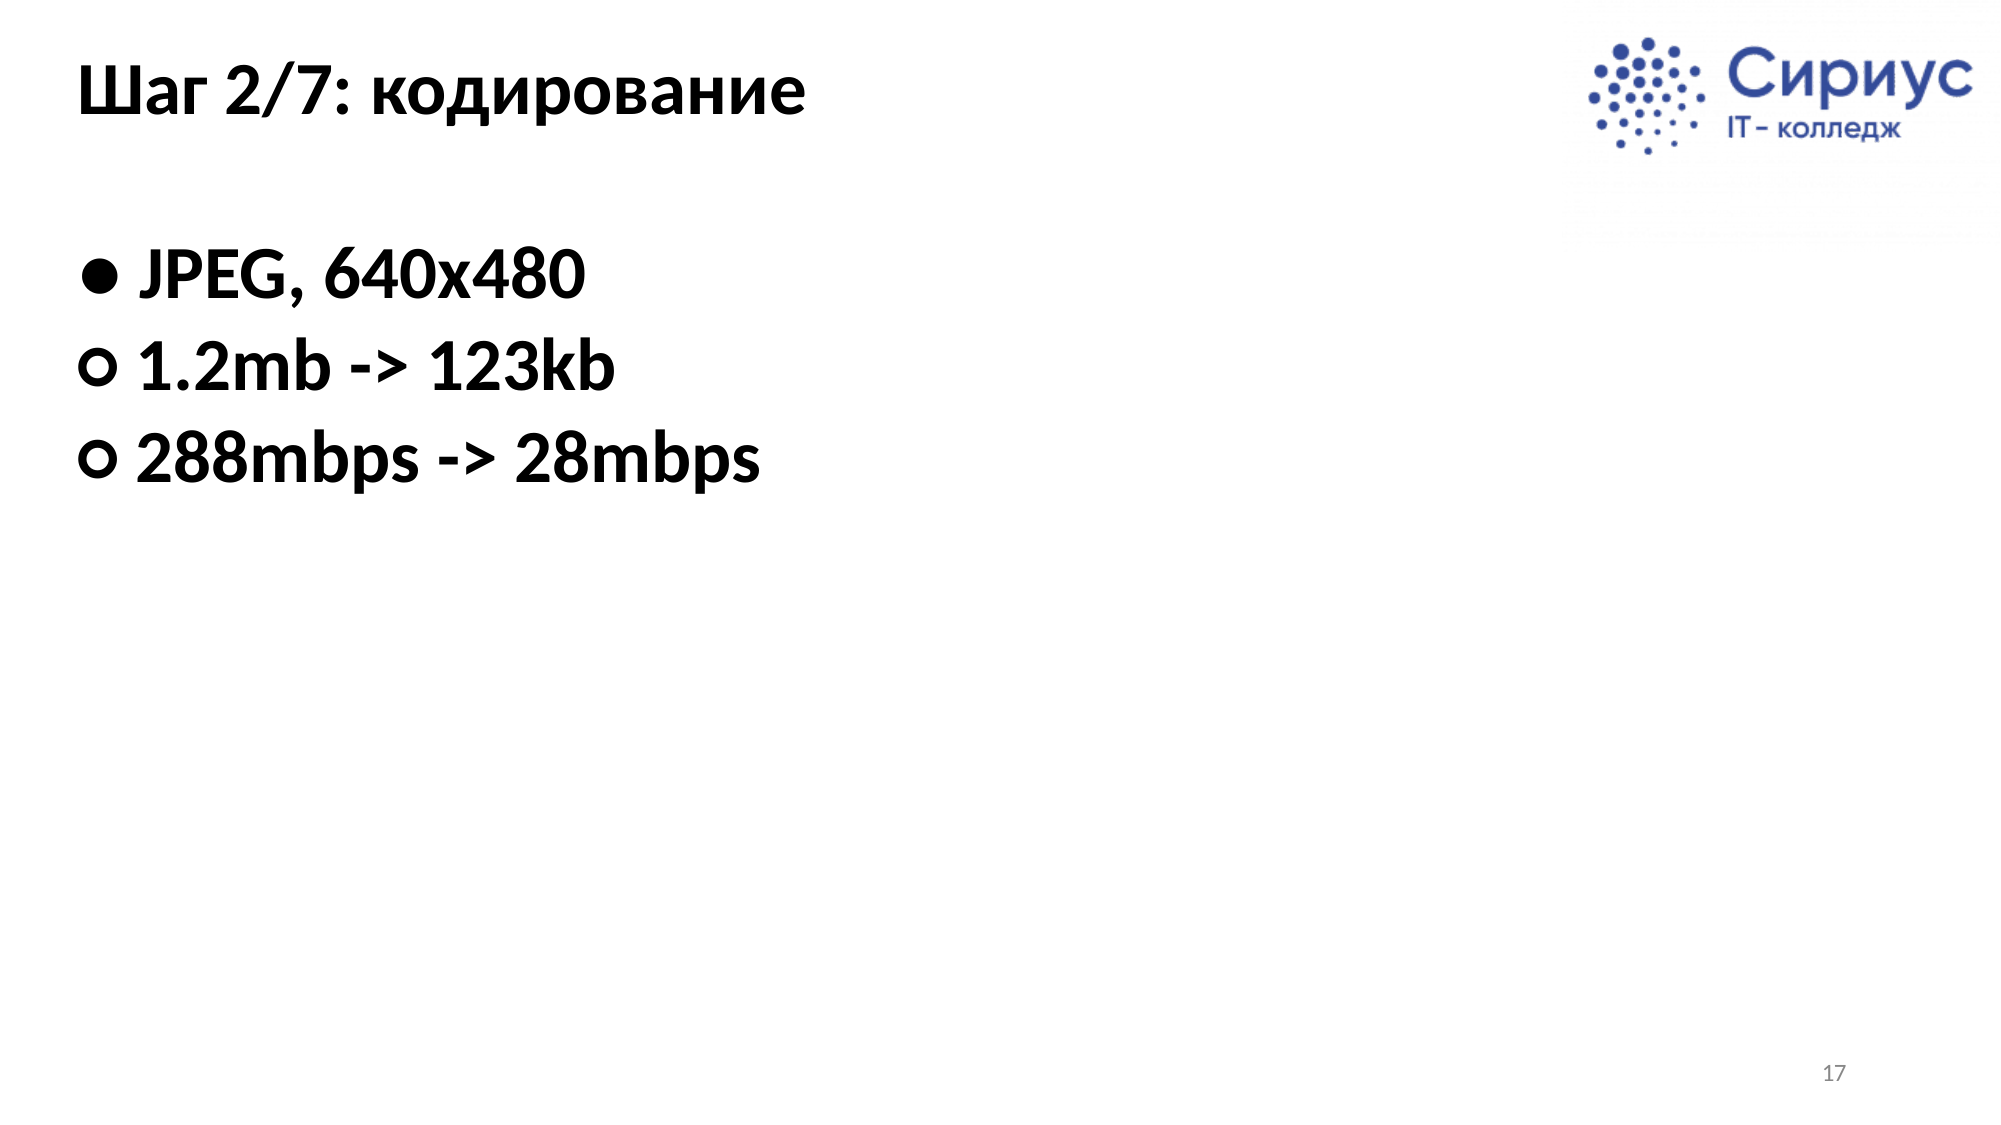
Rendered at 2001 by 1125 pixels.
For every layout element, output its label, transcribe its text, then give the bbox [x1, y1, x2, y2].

text_box Шаг 2/7: кодирование ● JPEG, 640x480 ○ 1.2mb -> 123kb ○ 288mbps -> 28mbps [74, 37, 1513, 498]
picture [1562, 0, 2000, 252]
slide_number 17 [1819, 1060, 1856, 1125]
